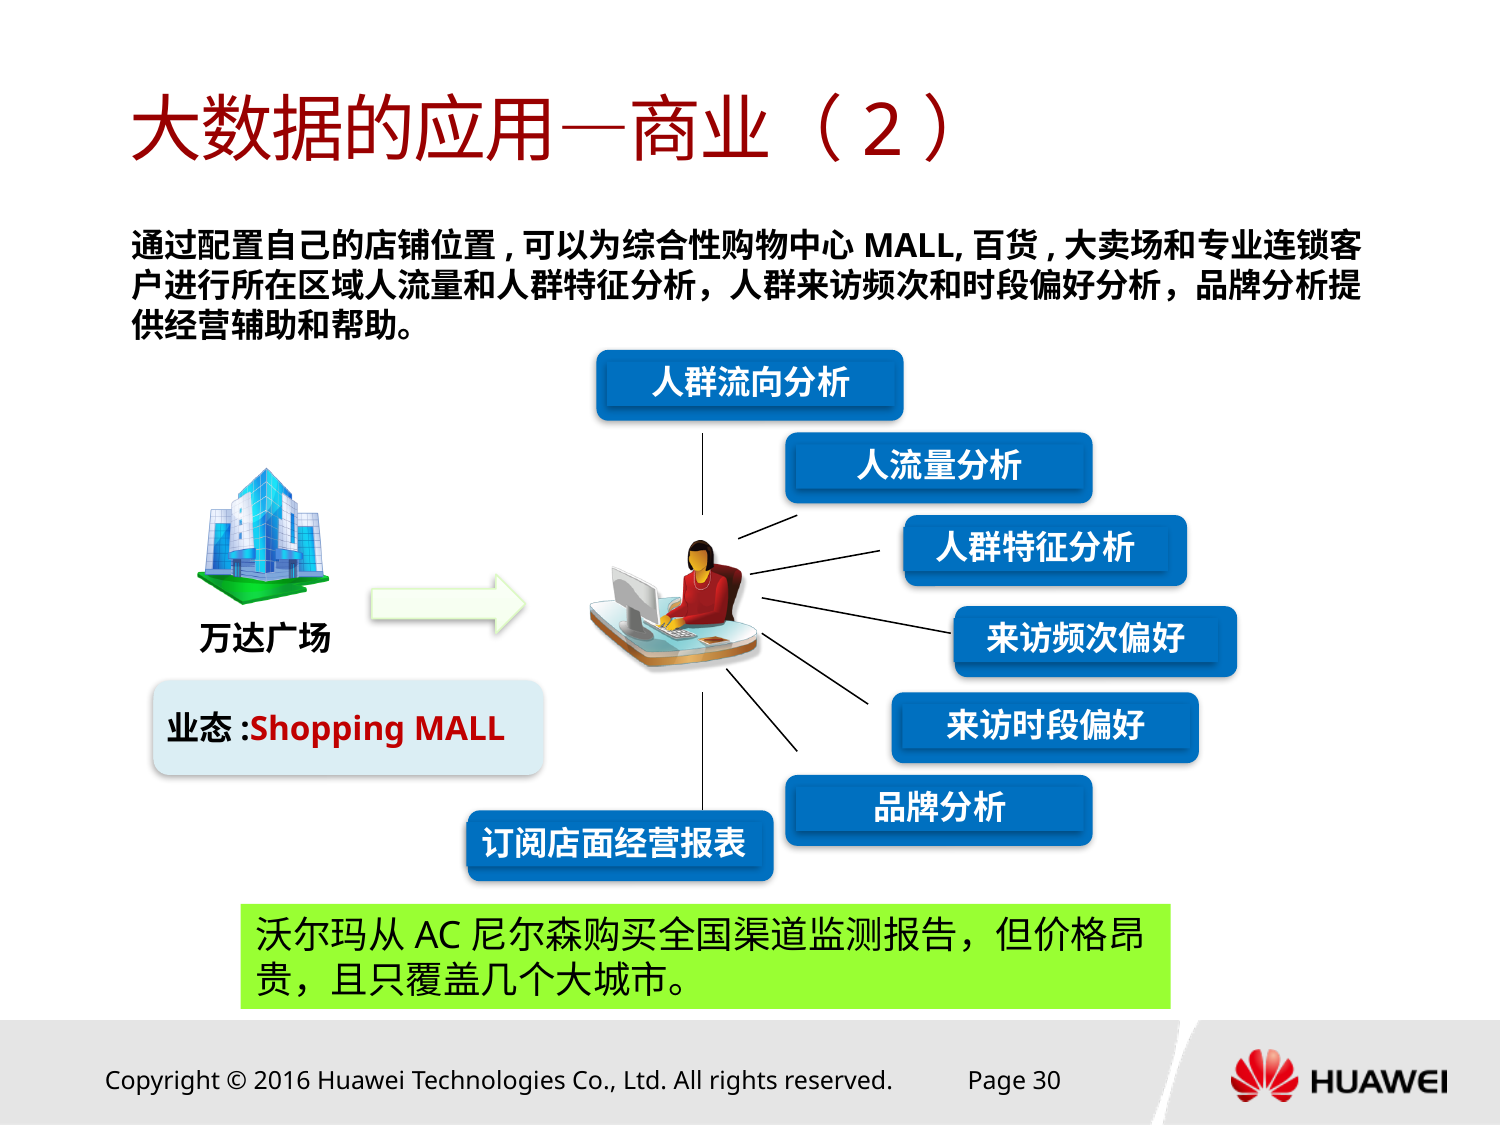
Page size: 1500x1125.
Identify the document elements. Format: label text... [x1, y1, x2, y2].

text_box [891, 692, 1200, 764]
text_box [785, 432, 1093, 504]
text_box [903, 514, 1188, 587]
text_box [749, 550, 881, 575]
text_box [371, 573, 527, 634]
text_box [596, 349, 904, 421]
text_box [726, 668, 798, 752]
text_box 沃尔玛从AC尼尔森购买全国渠道监测报告，但价格昂贵，且只覆盖几个大城市。 [240, 903, 1171, 1009]
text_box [761, 597, 951, 634]
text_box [737, 514, 798, 539]
text_box 万达广场 [171, 609, 361, 665]
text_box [466, 810, 774, 882]
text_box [761, 632, 869, 705]
picture [584, 514, 765, 693]
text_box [953, 605, 1238, 678]
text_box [785, 774, 1093, 847]
text_box 通过配置自己的店铺位置,可以为综合性购物中心MALL,百货,大卖场和专业连锁客户进行所在区域人流量和人群特征分析，人群来访频次和时段偏好分析，品牌分析提供经营辅助和帮助。 [109, 209, 1415, 359]
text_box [153, 680, 544, 776]
picture [194, 432, 331, 617]
picture [0, 1020, 1500, 1125]
text_box 大数据的应用—商业（2） [129, 54, 1450, 197]
